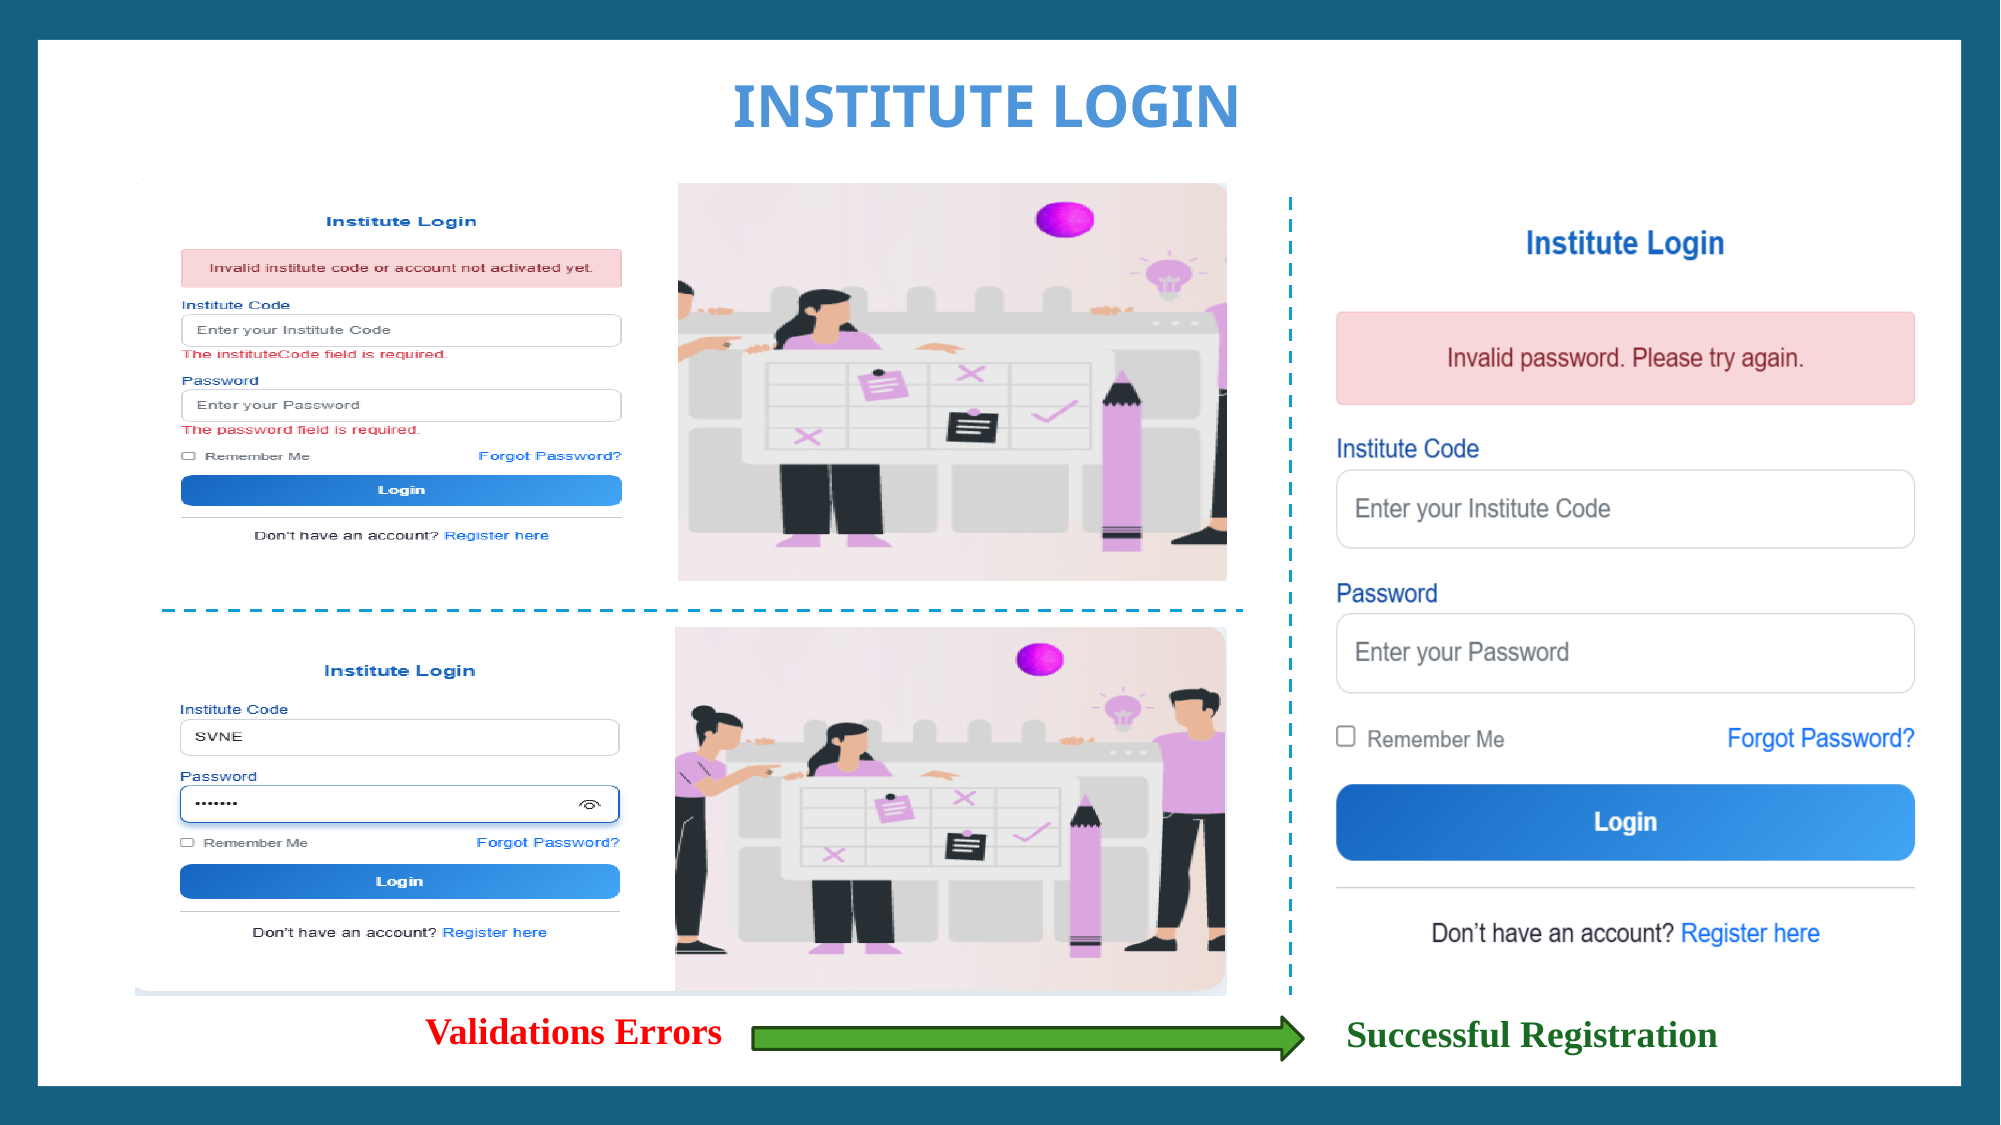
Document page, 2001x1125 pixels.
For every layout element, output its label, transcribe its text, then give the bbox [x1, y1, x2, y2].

text_box [751, 1015, 1305, 1062]
text_box Validations Errors [65, 999, 1082, 1060]
text_box INSTITUTE LOGIN [47, 61, 1943, 147]
picture [1287, 167, 1944, 996]
text_box Successful Registration [1032, 1002, 2000, 1063]
picture [135, 183, 1228, 581]
picture [135, 626, 1228, 996]
